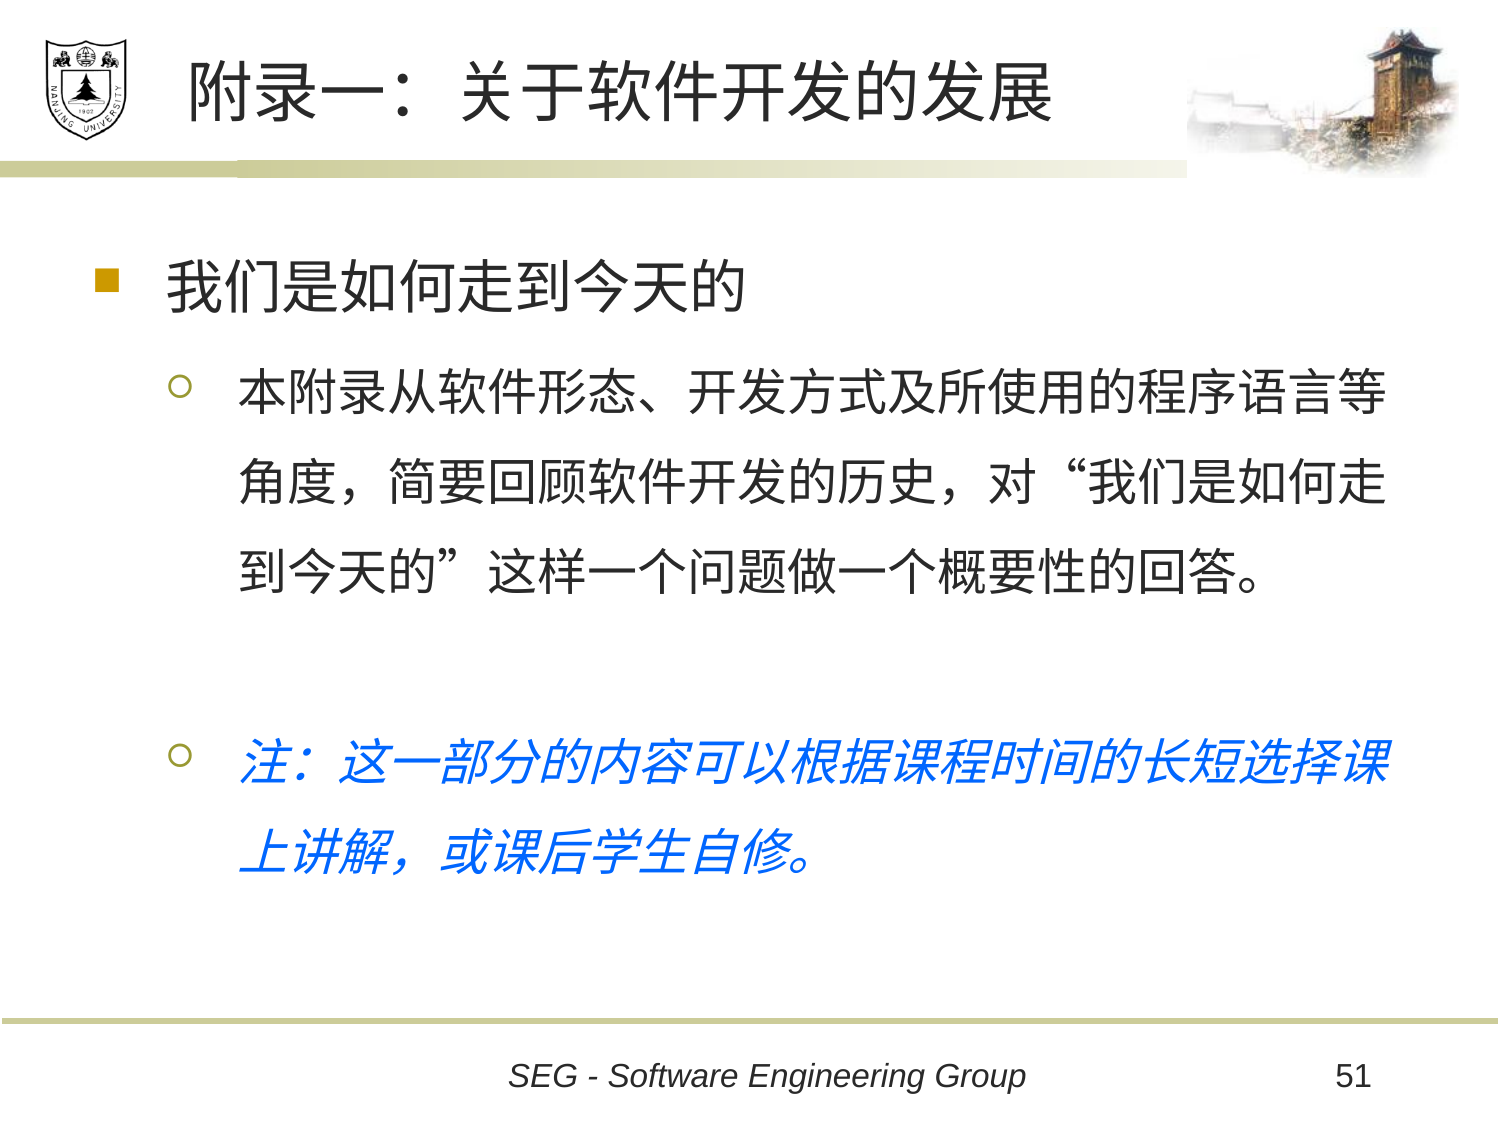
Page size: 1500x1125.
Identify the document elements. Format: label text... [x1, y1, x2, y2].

slide_number 51 [1234, 1046, 1388, 1107]
list 我们是如何走到今天的 本附录从软件形态、开发方式及所使用的程序语言等角度，简要回顾软件开发的历史，对“我们是如何走到今天的”这样一个问题做一个概要性的回答。 注：这一部分的内容可以根据课程时间的长短选择课上讲解，或课后学生自修。 [76, 208, 1413, 964]
picture [1187, 27, 1459, 178]
picture [2, 1018, 1498, 1024]
title 附录一：关于软件开发的发展 [171, 42, 1093, 138]
footer SEG - Software Engineering Group [336, 1046, 1200, 1107]
picture [41, 36, 131, 143]
